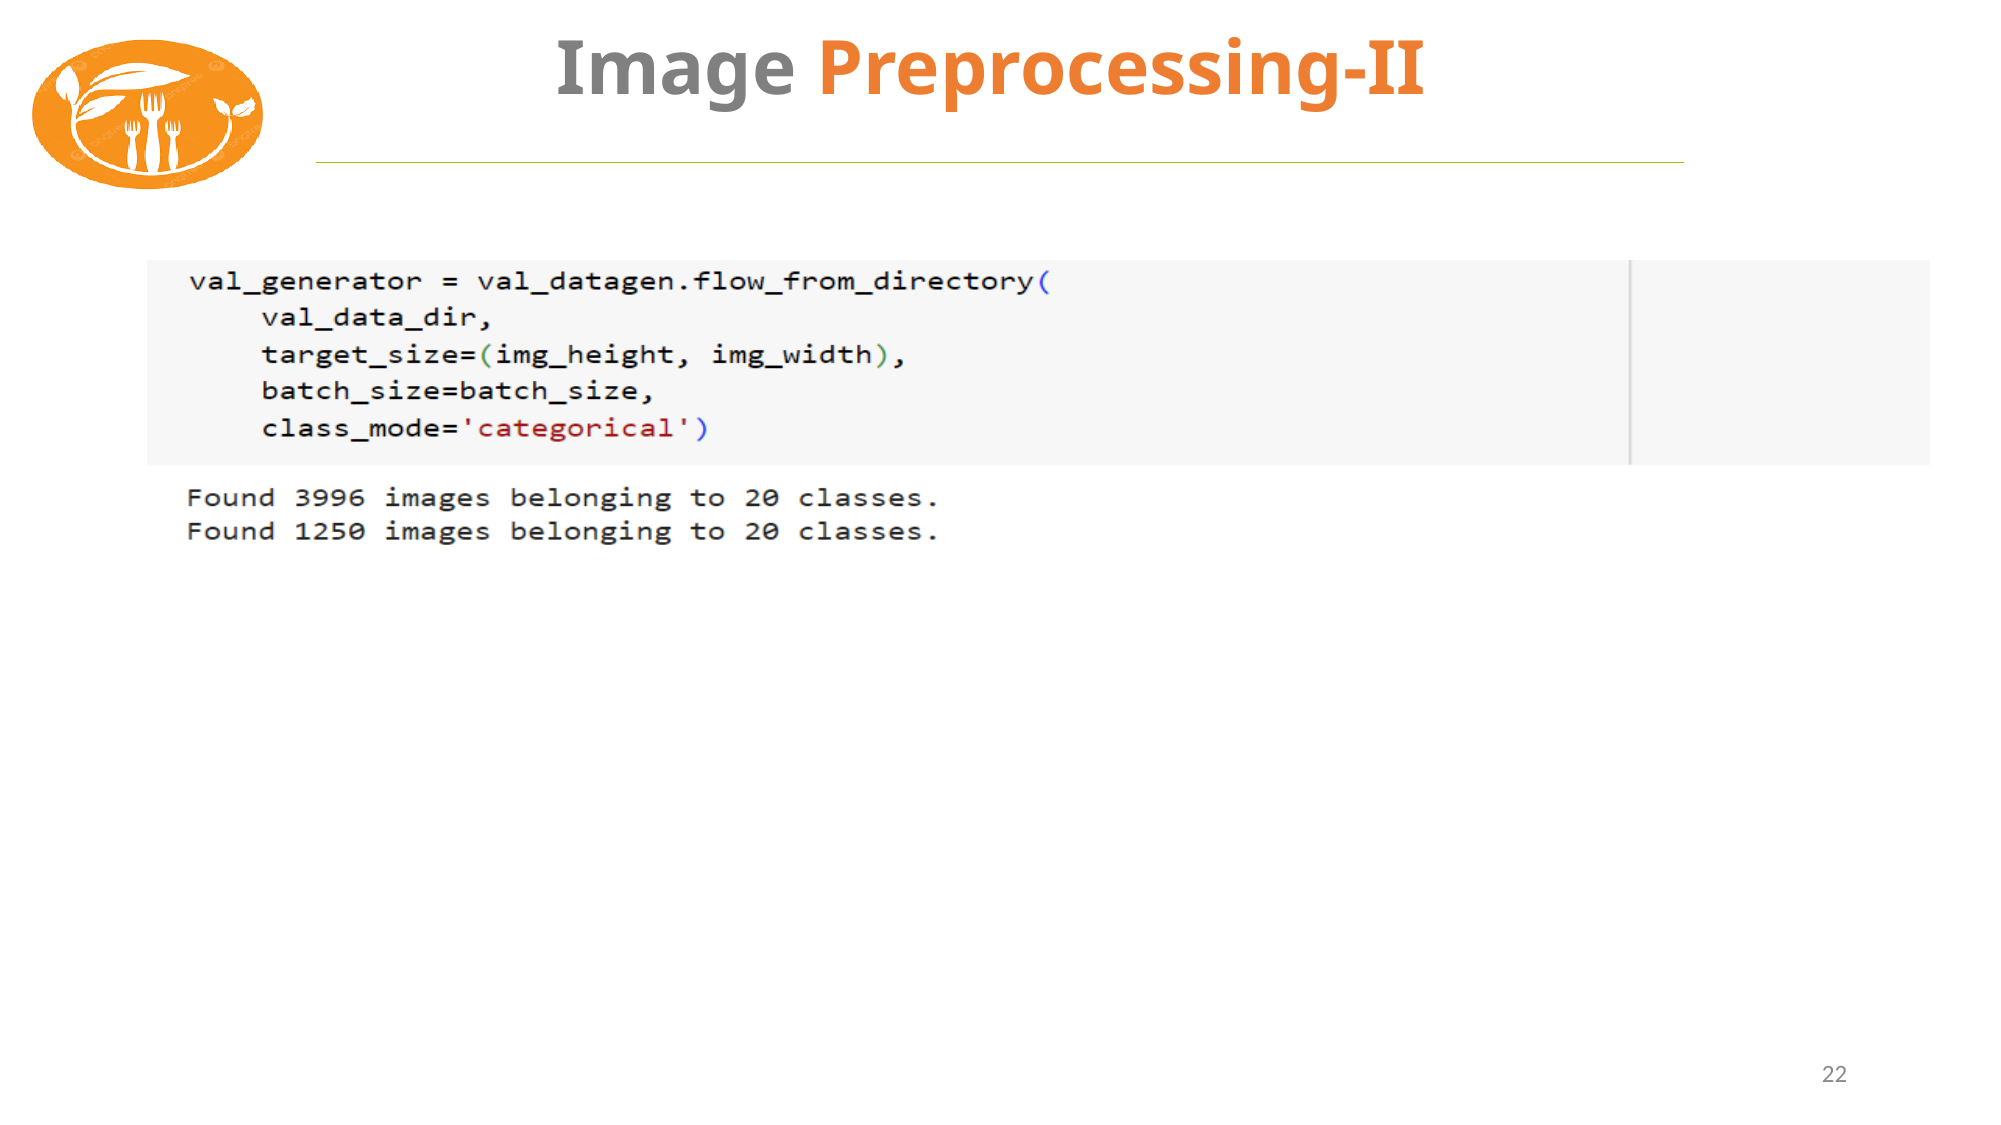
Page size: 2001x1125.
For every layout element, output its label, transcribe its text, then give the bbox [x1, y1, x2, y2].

text_box Image Preprocessing-II [286, 22, 1855, 137]
picture [147, 260, 1930, 563]
slide_number 22 [1412, 1042, 1863, 1103]
picture [10, 21, 286, 199]
